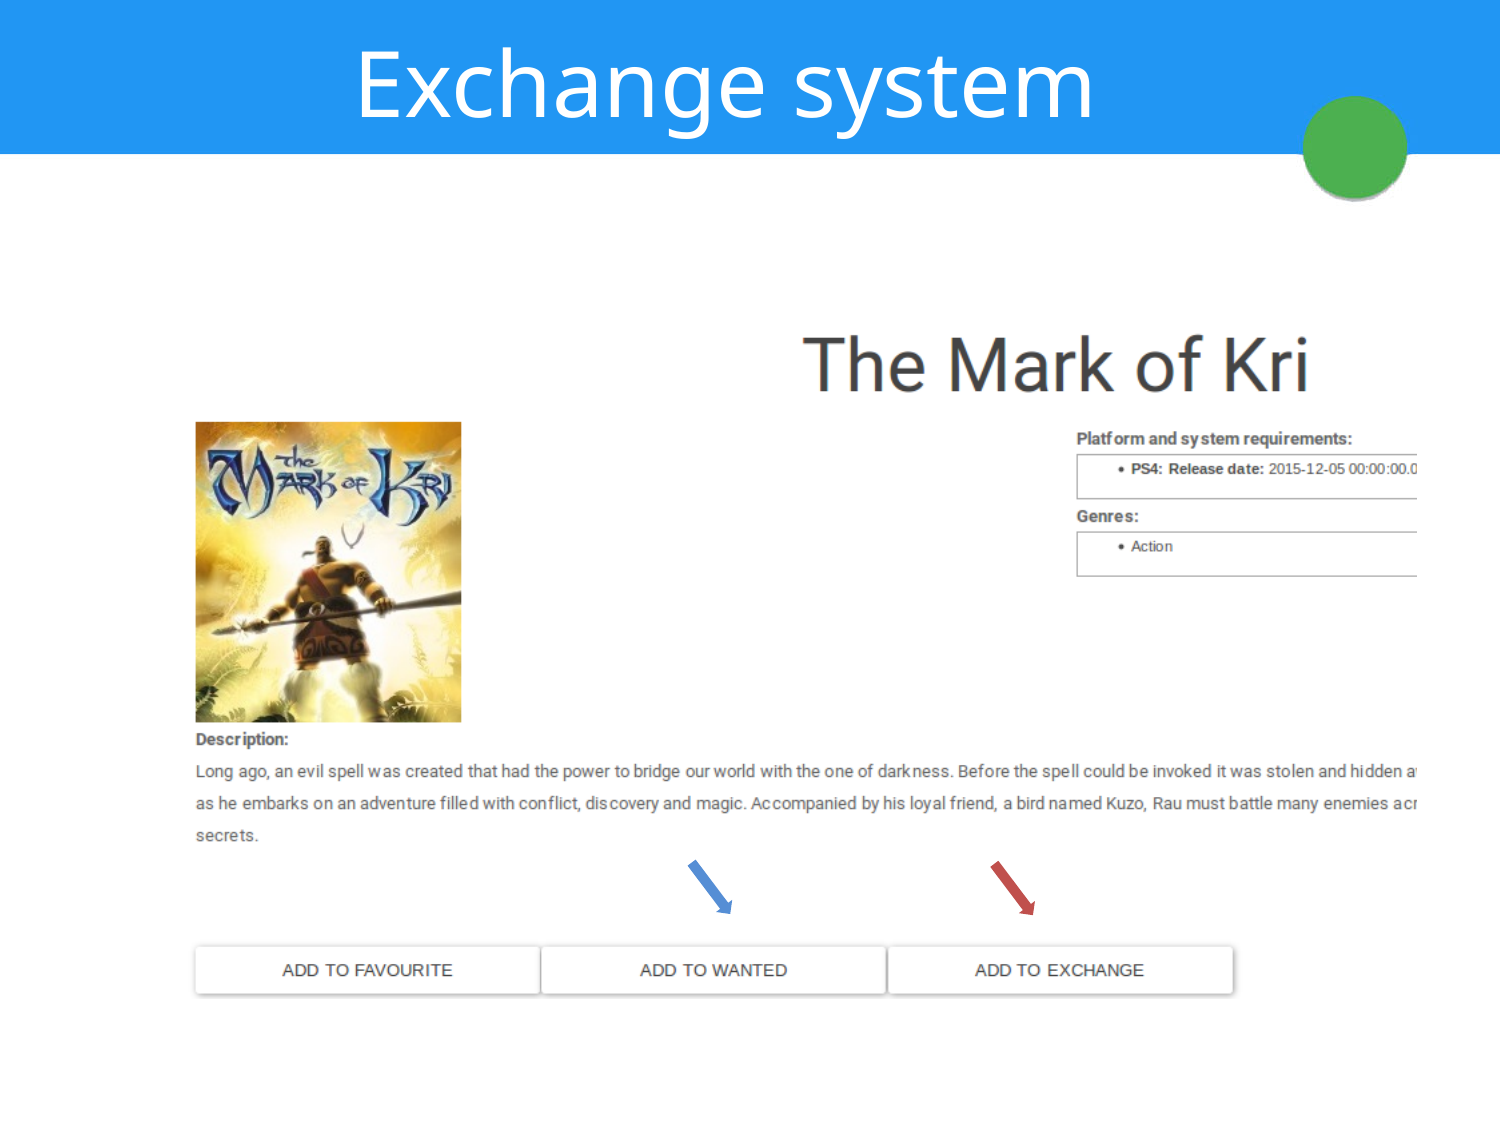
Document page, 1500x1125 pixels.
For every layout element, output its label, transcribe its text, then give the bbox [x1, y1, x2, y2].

picture [0, 0, 1500, 1125]
text_box Exchange system [88, 0, 1364, 202]
